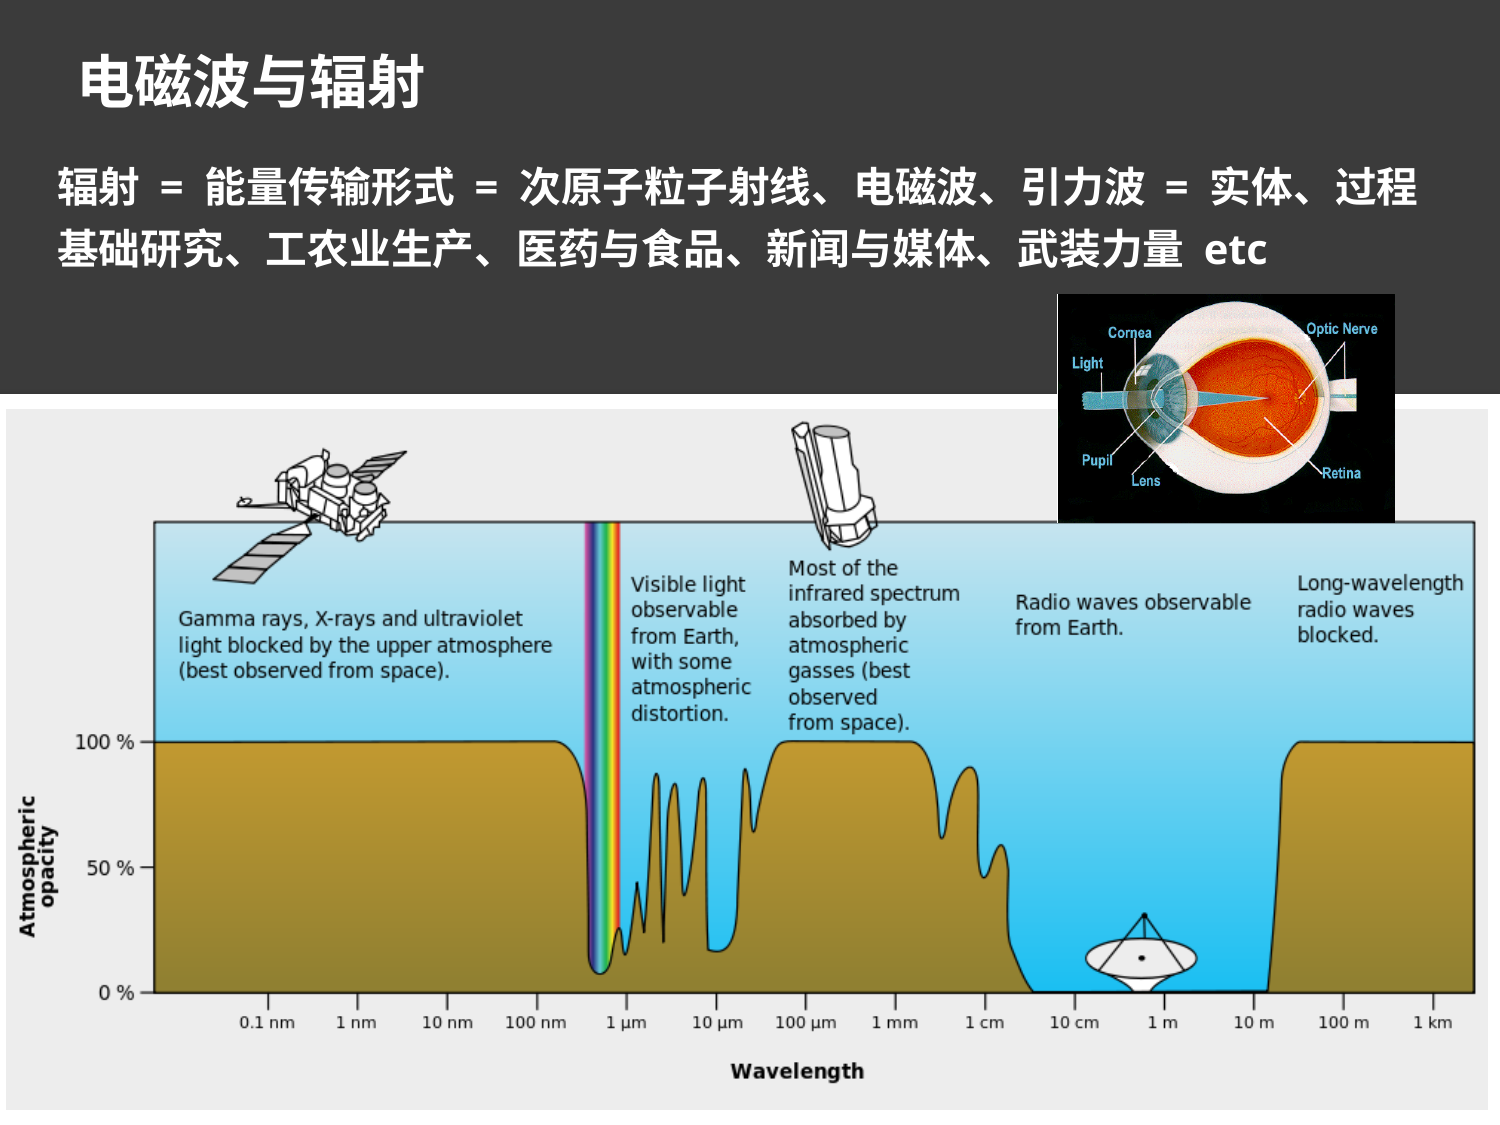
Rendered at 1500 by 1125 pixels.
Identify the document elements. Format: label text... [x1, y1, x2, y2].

picture [5, 294, 1489, 1111]
text_box 电磁波与辐射 [61, 38, 441, 123]
text_box 辐射 = 能量传输形式 = 次原子粒子射线、电磁波、引力波 = 实体、过程 基础研究、工农业生产、医药与食品、新闻与媒体、武装力量 etc [42, 140, 1434, 281]
